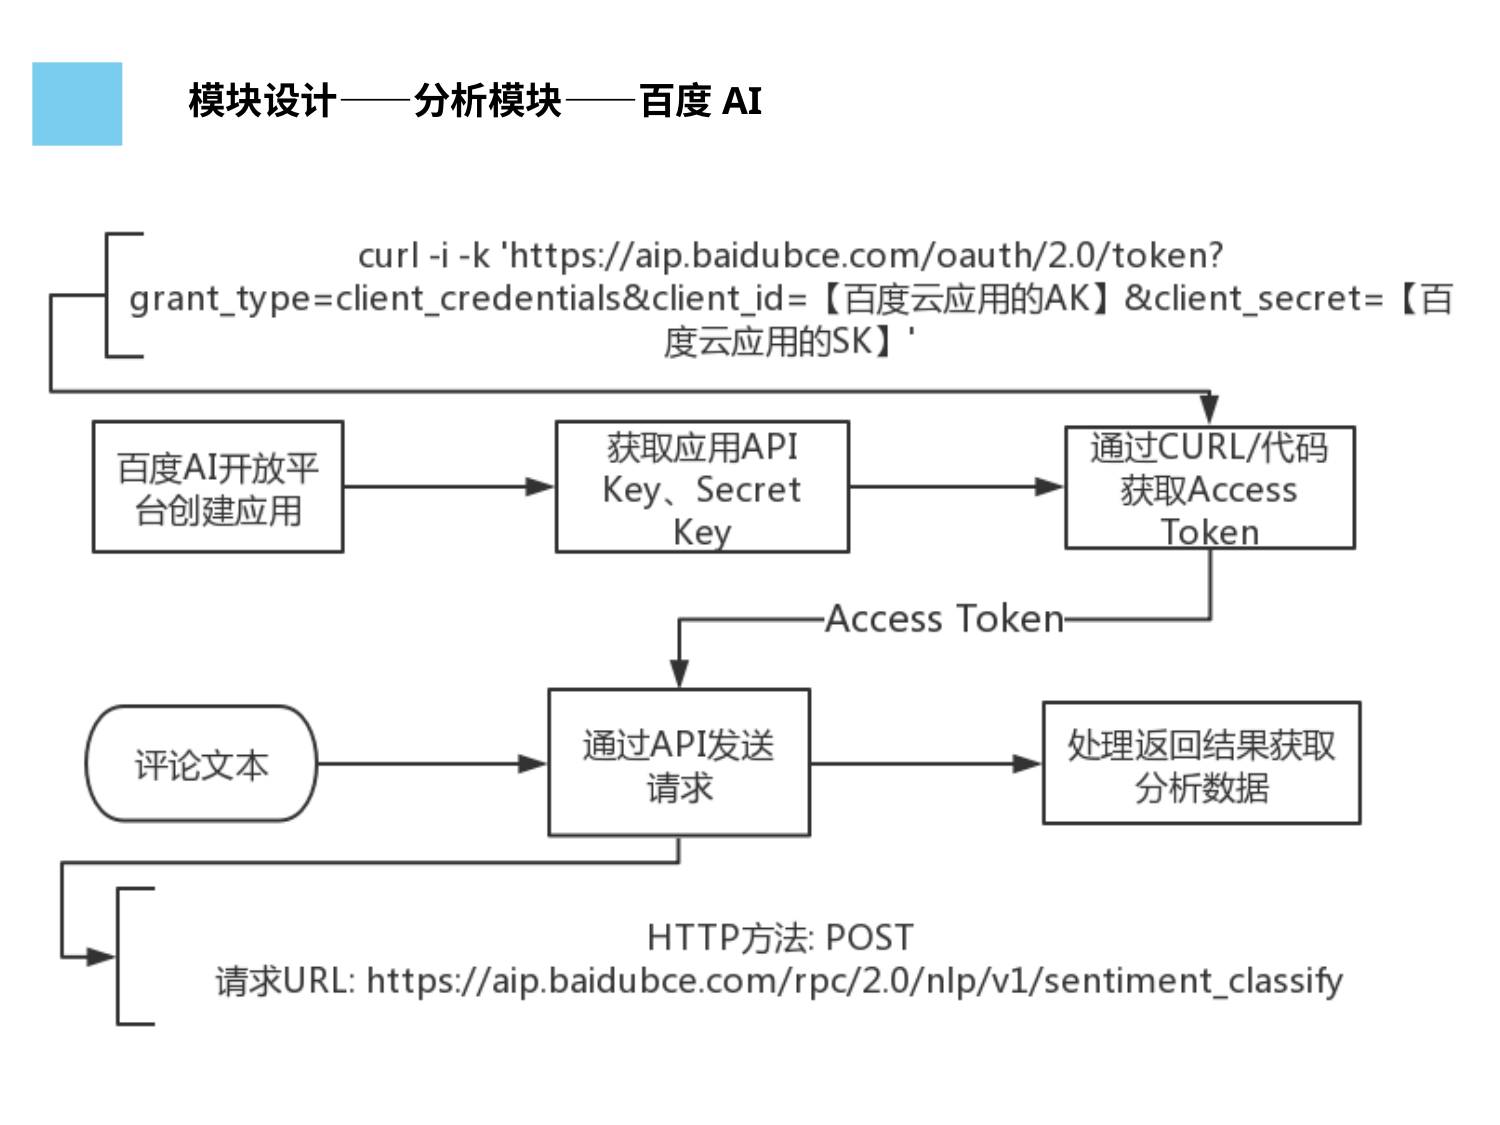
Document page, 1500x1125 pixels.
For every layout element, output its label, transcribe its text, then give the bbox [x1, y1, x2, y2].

text_box 模块设计——分析模块——百度AI [173, 69, 1001, 130]
picture [0, 145, 1500, 1125]
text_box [32, 62, 147, 146]
